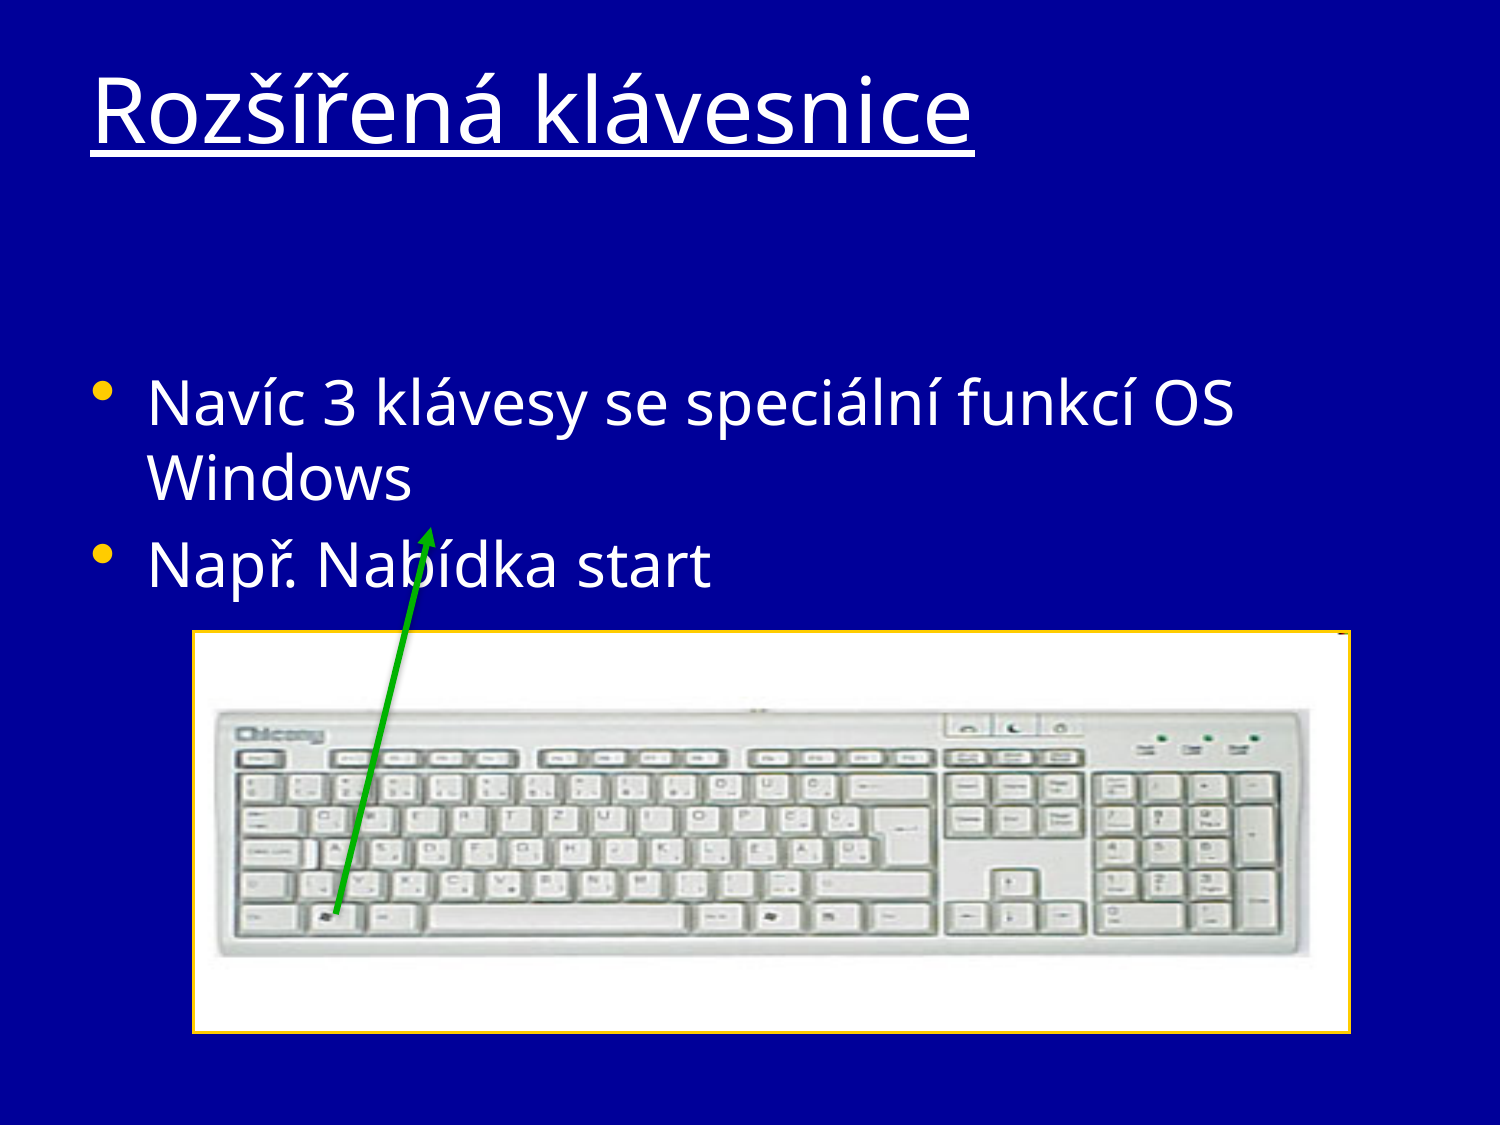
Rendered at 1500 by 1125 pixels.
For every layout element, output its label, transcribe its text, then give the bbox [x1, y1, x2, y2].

text_box [402, 527, 436, 631]
picture [195, 632, 1348, 1032]
title Rozšířená klávesnice [74, 47, 1426, 262]
list Navíc 3 klávesy se speciální funkcí OS Windows Např. Nabídka start [74, 262, 1500, 1006]
